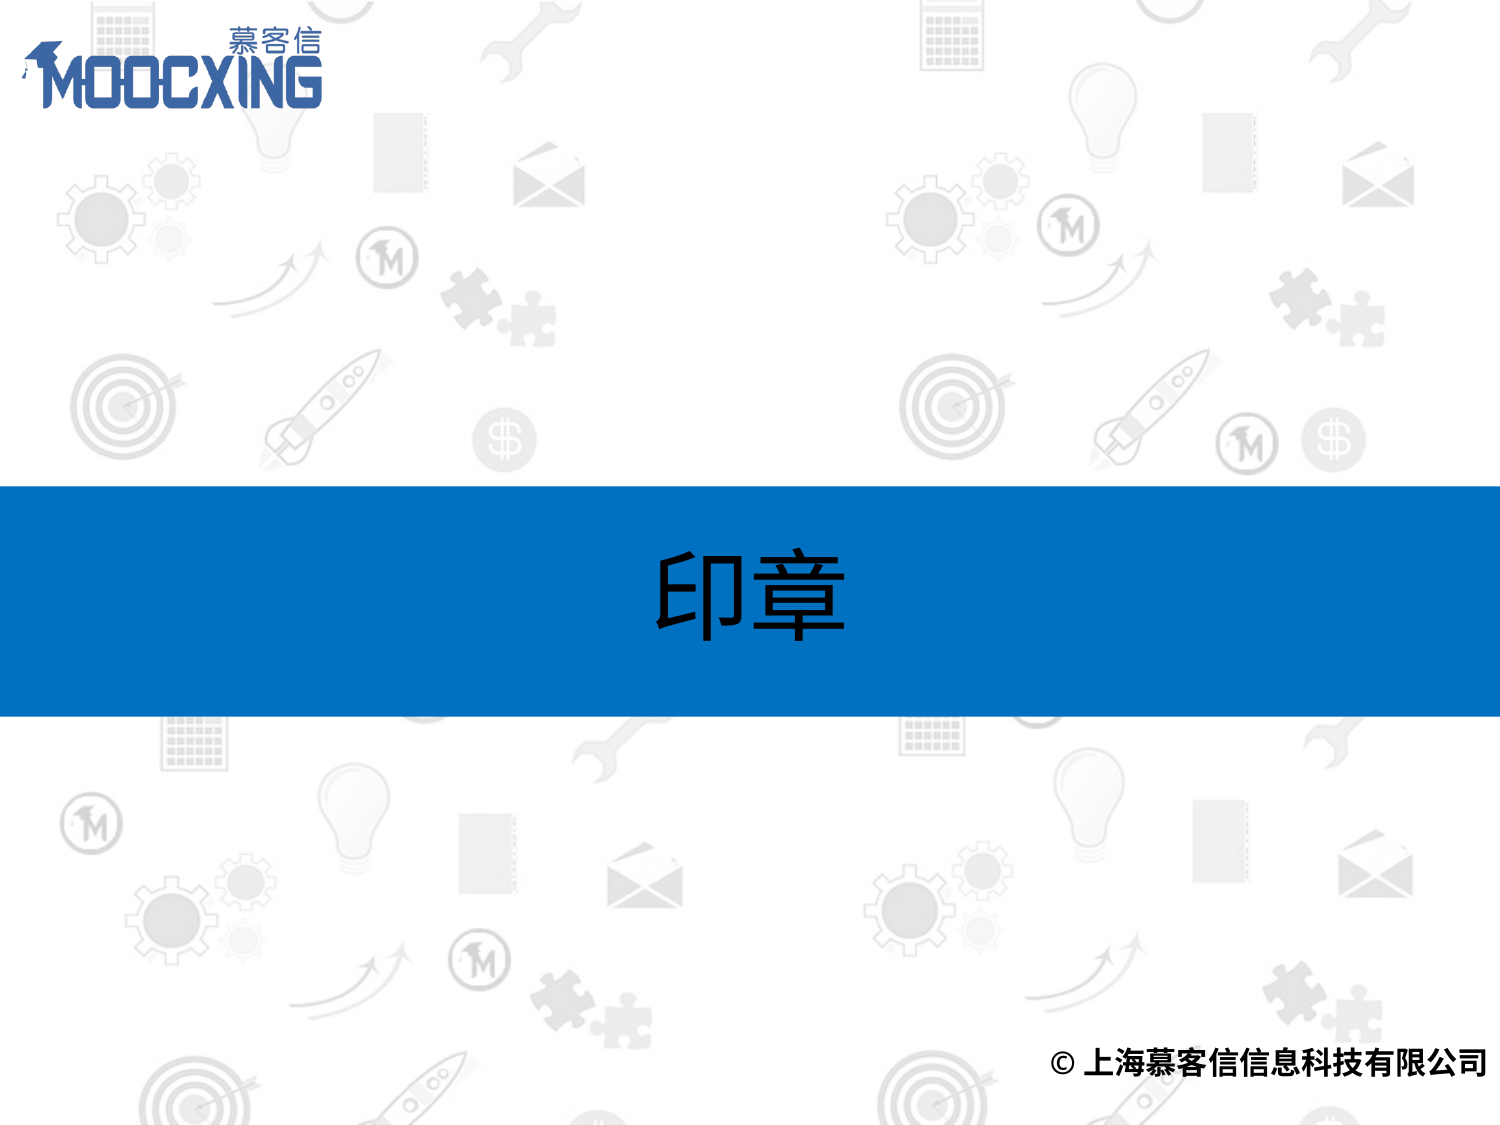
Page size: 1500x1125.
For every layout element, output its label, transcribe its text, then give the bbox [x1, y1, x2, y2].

picture [0, 717, 1500, 1125]
title 印章 [103, 492, 1397, 711]
picture [0, 0, 1500, 486]
